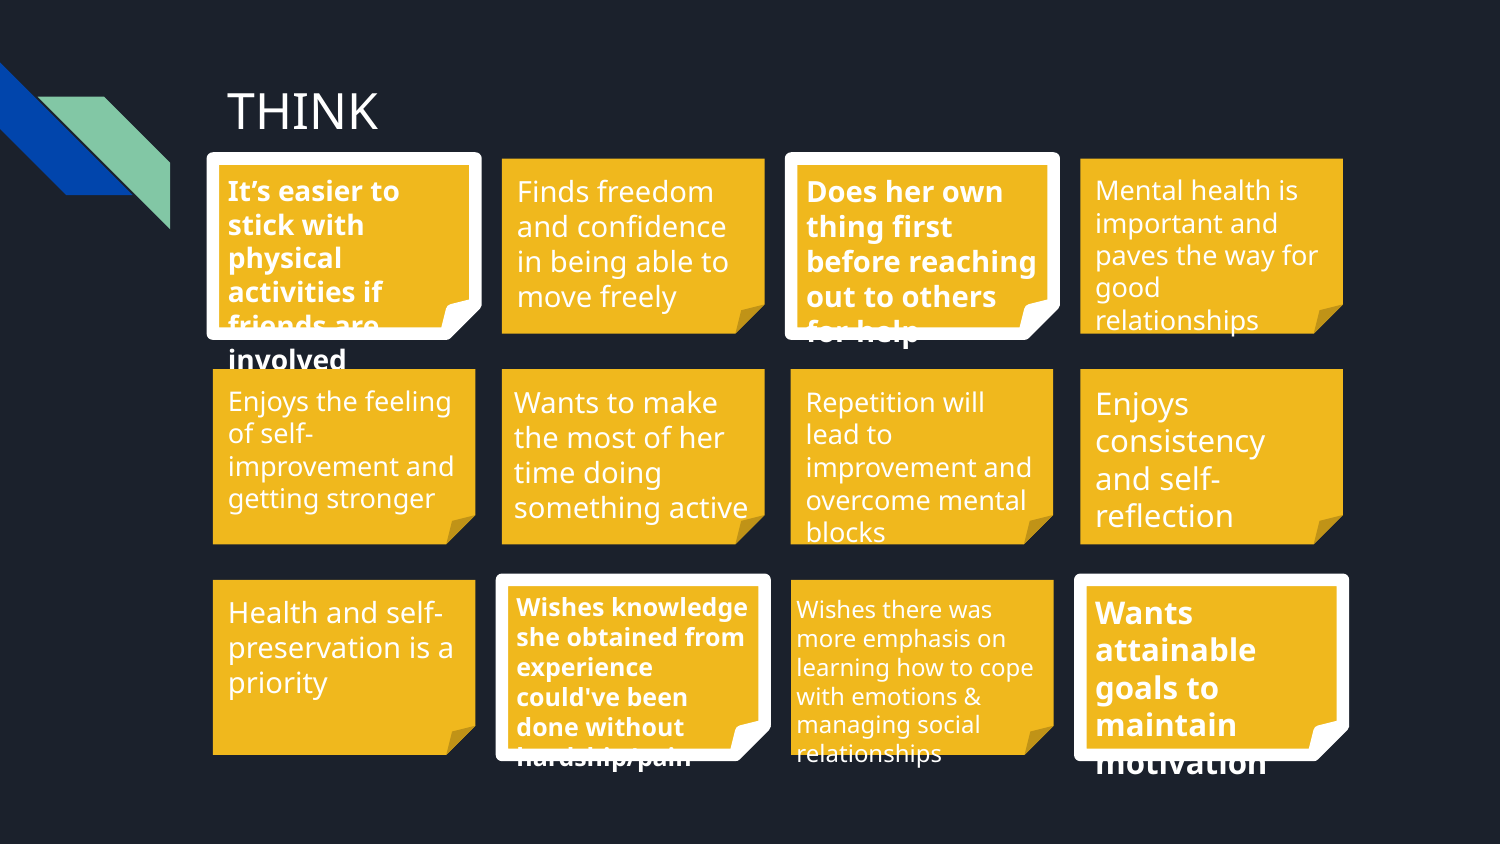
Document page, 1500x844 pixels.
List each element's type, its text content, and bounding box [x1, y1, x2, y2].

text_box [212, 158, 476, 334]
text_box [1080, 368, 1344, 545]
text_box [501, 158, 770, 334]
title THINK [212, 64, 411, 152]
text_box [212, 579, 476, 756]
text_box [501, 576, 765, 759]
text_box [1080, 577, 1344, 761]
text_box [781, 579, 1064, 756]
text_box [1080, 158, 1344, 334]
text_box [212, 368, 490, 545]
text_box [790, 158, 1054, 334]
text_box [498, 368, 782, 545]
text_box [790, 368, 1054, 545]
